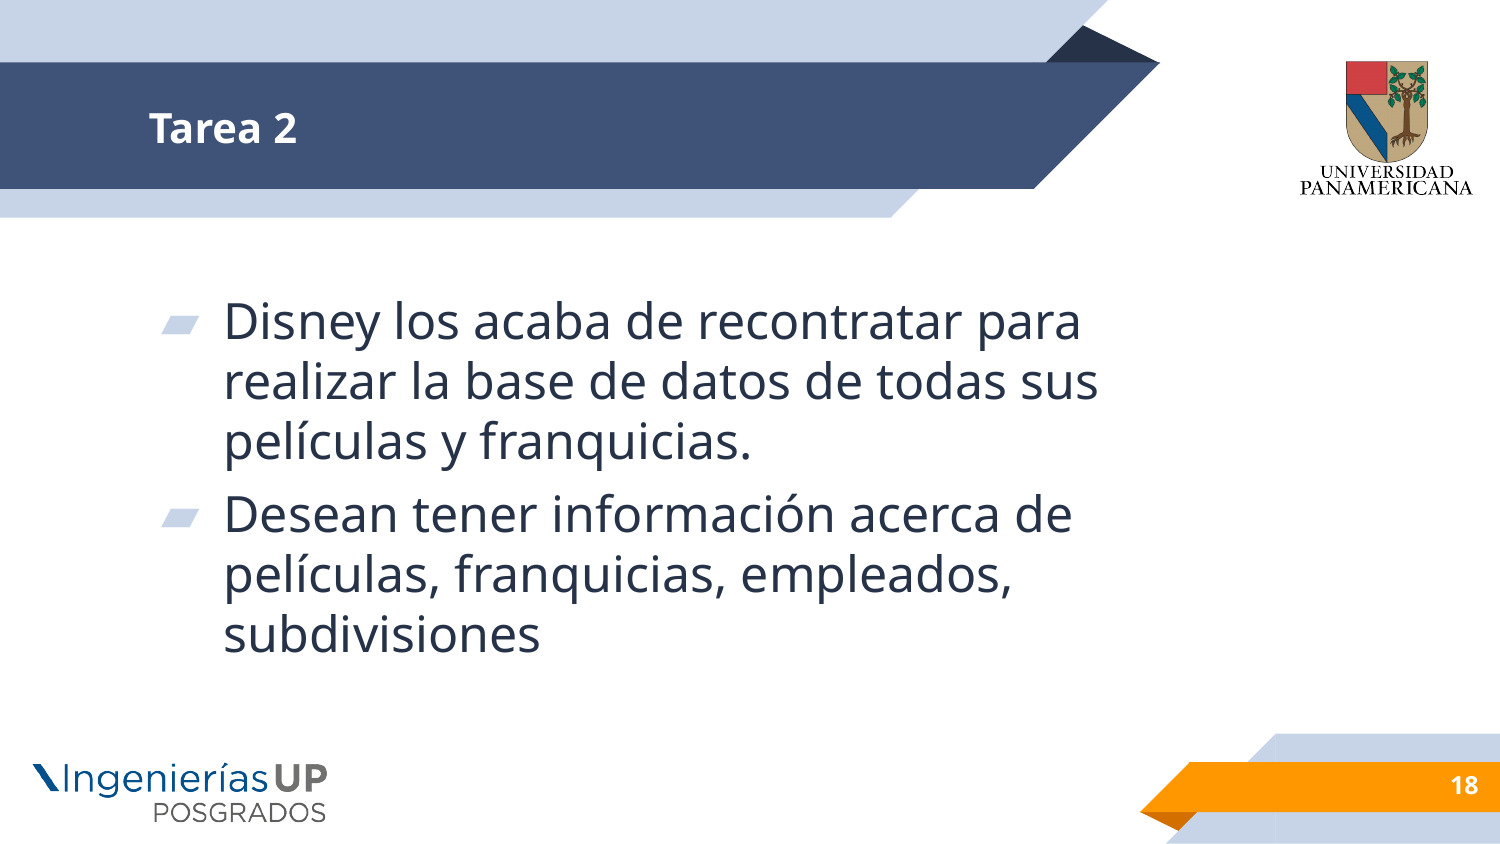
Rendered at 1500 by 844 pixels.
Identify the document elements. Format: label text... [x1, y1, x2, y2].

title Tarea 2 [133, 64, 1035, 190]
list Disney los acaba de recontratar para realizar la base de datos de todas sus películas y franquicias. Desean tener información acerca de películas, franquicias, empleados, subdivisiones [133, 217, 1140, 734]
picture [1286, 44, 1490, 210]
slide_number 18 [1249, 760, 1494, 813]
picture [15, 737, 344, 844]
